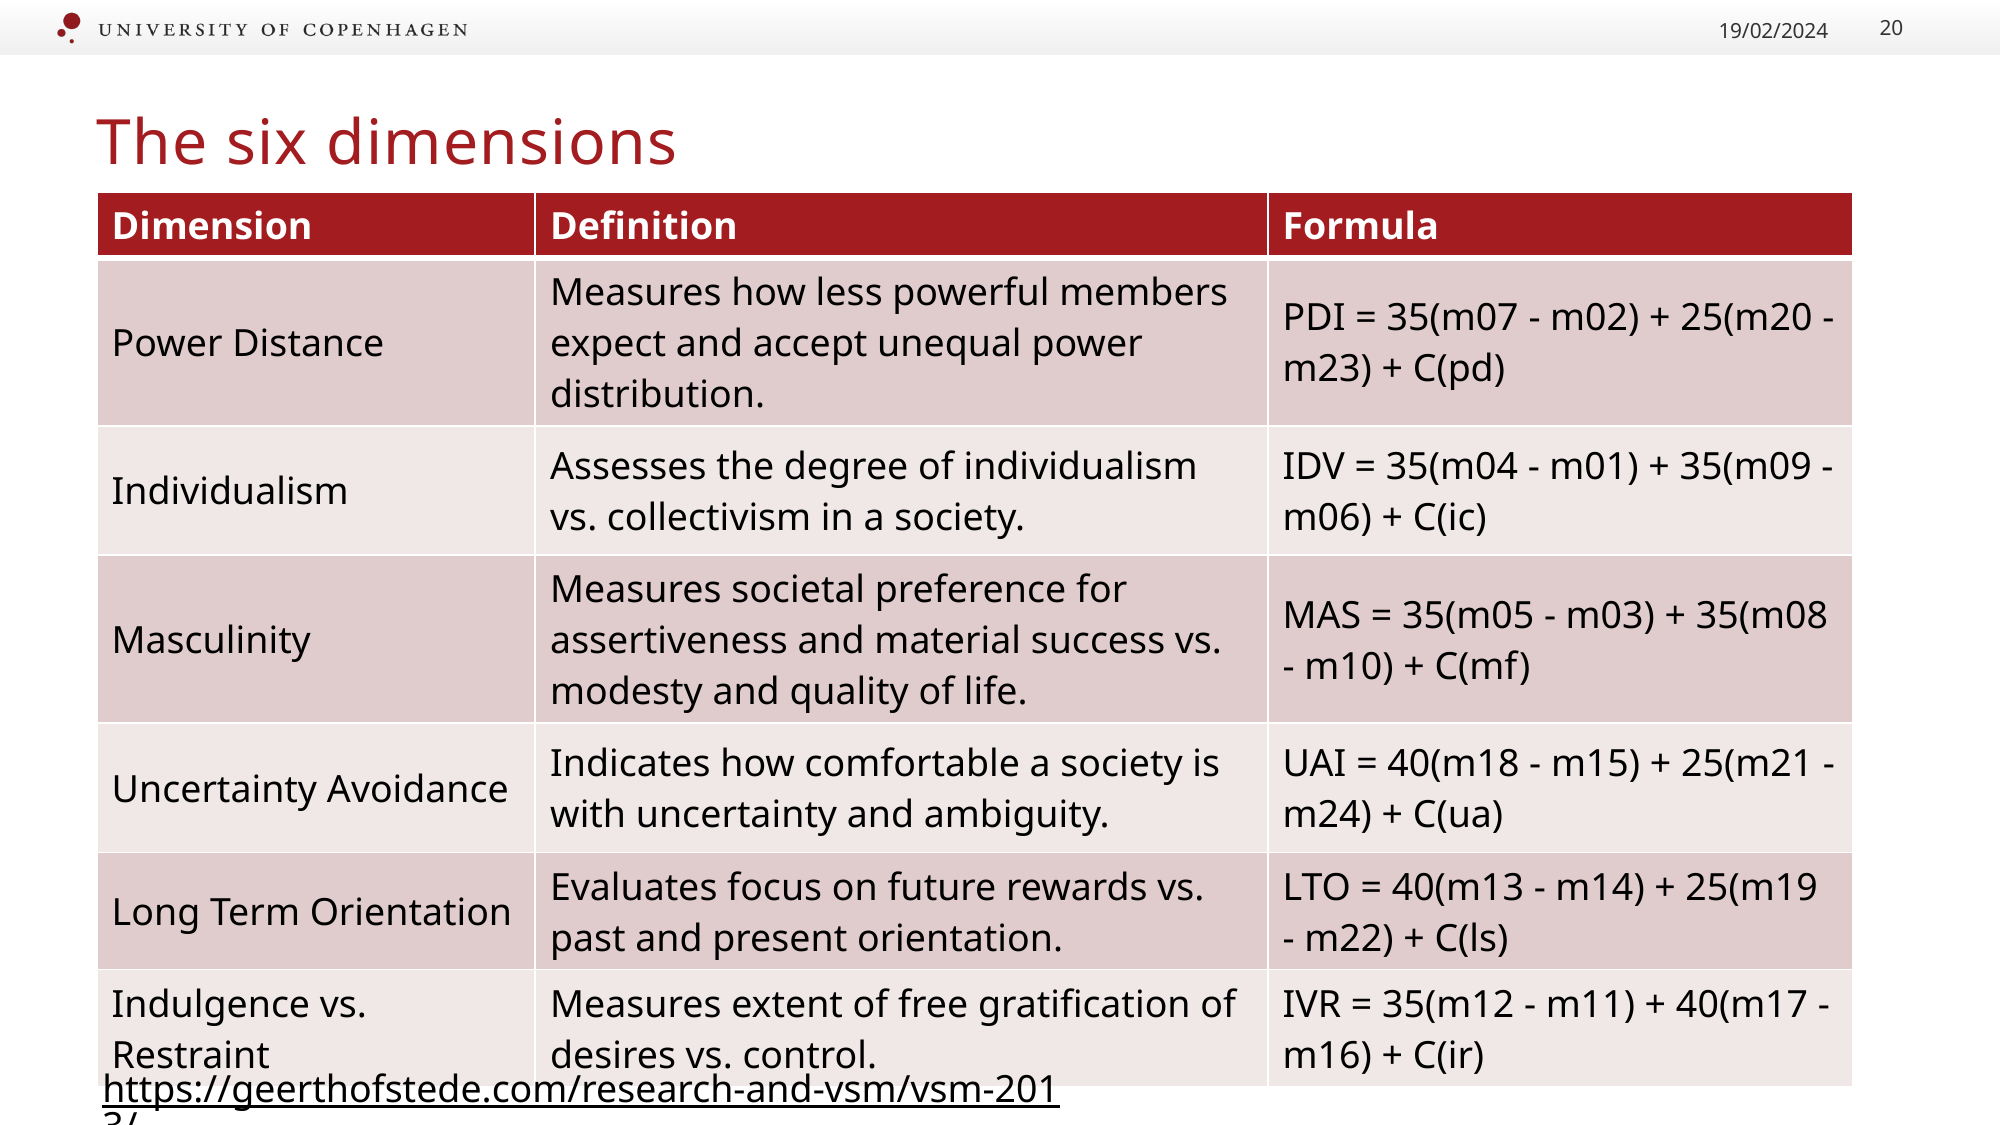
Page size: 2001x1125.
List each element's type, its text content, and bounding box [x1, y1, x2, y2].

table_header Formula [1269, 193, 1852, 255]
table_header Dimension [98, 193, 534, 255]
table_cell Indicates how comfortable a society is with uncertainty and ambiguity. [536, 724, 1267, 852]
table_cell Evaluates focus on future rewards vs. past and present orientation. [536, 853, 1267, 969]
text_box https://geerthofstede.com/research-and-vsm/vsm-2013/ [87, 1057, 1088, 1125]
table_cell Measures societal preference for assertiveness and material success vs. modesty and quality of life. [536, 556, 1267, 722]
table_cell LTO = 40(m13 - m14) + 25(m19 - m22) + C(ls) [1269, 853, 1852, 969]
table_cell Individualism [98, 427, 534, 554]
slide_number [1694, 14, 1829, 43]
table_cell PDI = 35(m07 - m02) + 25(m20 - m23) + C(pd) [1269, 261, 1852, 425]
table_cell Uncertainty Avoidance [98, 724, 534, 852]
table_cell Long Term Orientation [98, 853, 534, 969]
table_cell Masculinity [98, 556, 534, 722]
table_header Definition [536, 193, 1267, 255]
table_cell IDV = 35(m04 - m01) + 35(m09 - m06) + C(ic) [1269, 427, 1852, 554]
table_cell Power Distance [98, 261, 534, 425]
table_cell MAS = 35(m05 - m03) + 35(m08 - m10) + C(mf) [1269, 556, 1852, 722]
table_cell Measures extent of free gratification of desires vs. control. [536, 970, 1267, 1086]
title The six dimensions [96, 101, 1904, 244]
table_cell IVR = 35(m12 - m11) + 40(m17 - m16) + C(ir) [1269, 970, 1852, 1086]
table_cell Assesses the degree of individualism vs. collectivism in a society. [536, 427, 1267, 554]
table_cell UAI = 40(m18 - m15) + 25(m21 - m24) + C(ua) [1269, 724, 1852, 852]
table_cell Measures how less powerful members expect and accept unequal power distribution. [536, 261, 1267, 425]
slide_number 20 [1840, 14, 1904, 43]
picture [92, 15, 475, 42]
table_cell Indulgence vs. Restraint [98, 970, 534, 1057]
